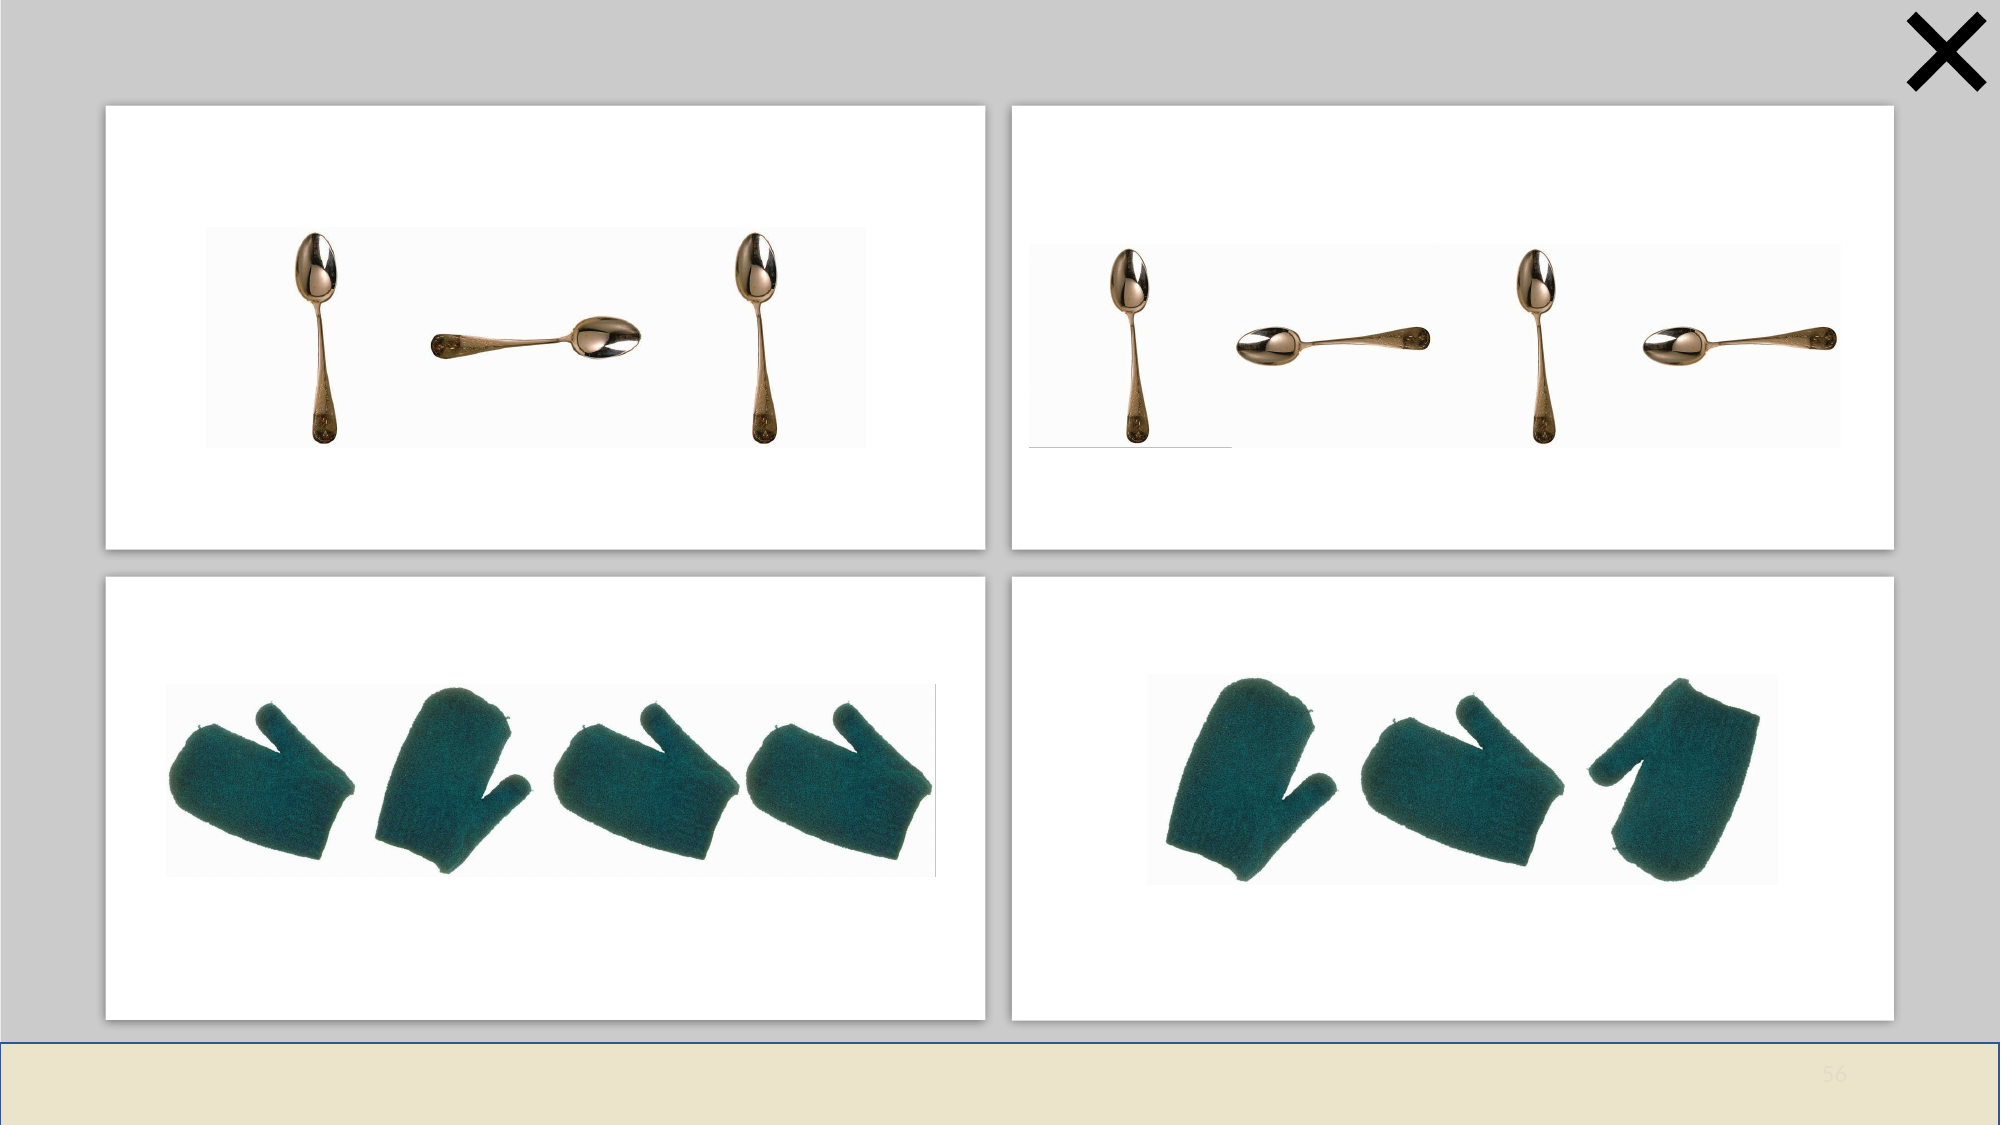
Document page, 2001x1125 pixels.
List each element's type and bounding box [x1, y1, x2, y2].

text_box [104, 576, 986, 1021]
picture [206, 227, 866, 448]
text_box [1011, 104, 1895, 551]
text_box [0, 0, 2000, 1042]
text_box [1011, 576, 1895, 1022]
picture [1029, 244, 1842, 448]
picture [1146, 674, 1778, 885]
picture [1892, 0, 2000, 106]
picture [166, 684, 936, 877]
text_box [104, 104, 986, 551]
text_box [0, 1042, 2000, 1125]
